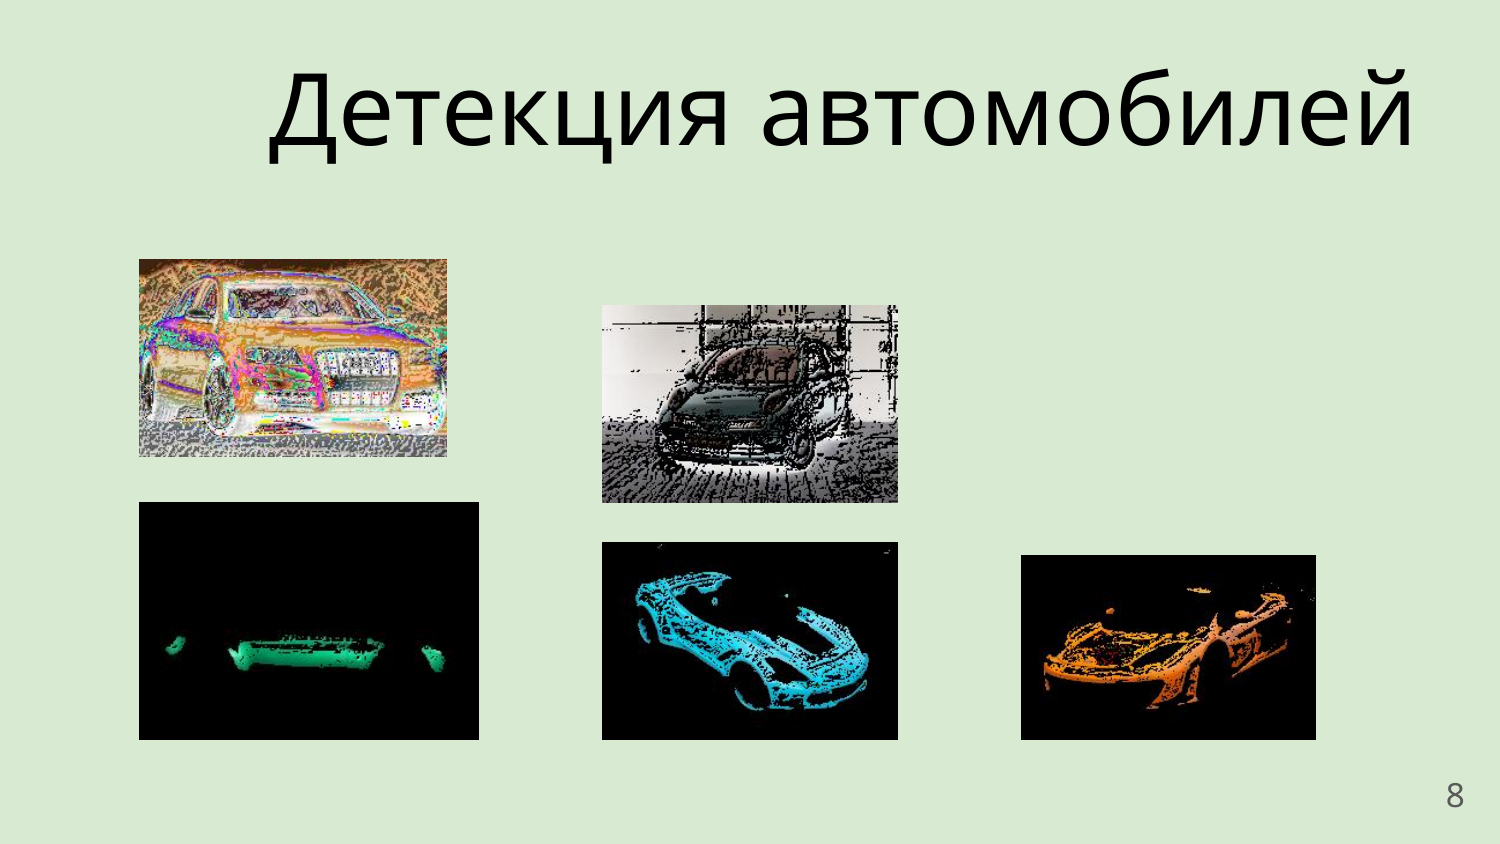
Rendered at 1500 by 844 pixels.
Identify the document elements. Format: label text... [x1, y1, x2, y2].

picture [139, 259, 448, 457]
picture [1020, 555, 1316, 740]
picture [139, 501, 480, 740]
slide_number ‹#› [1389, 764, 1480, 830]
picture [602, 542, 898, 740]
text_box Детекция автомобилей [66, 30, 1434, 181]
picture [602, 305, 898, 503]
